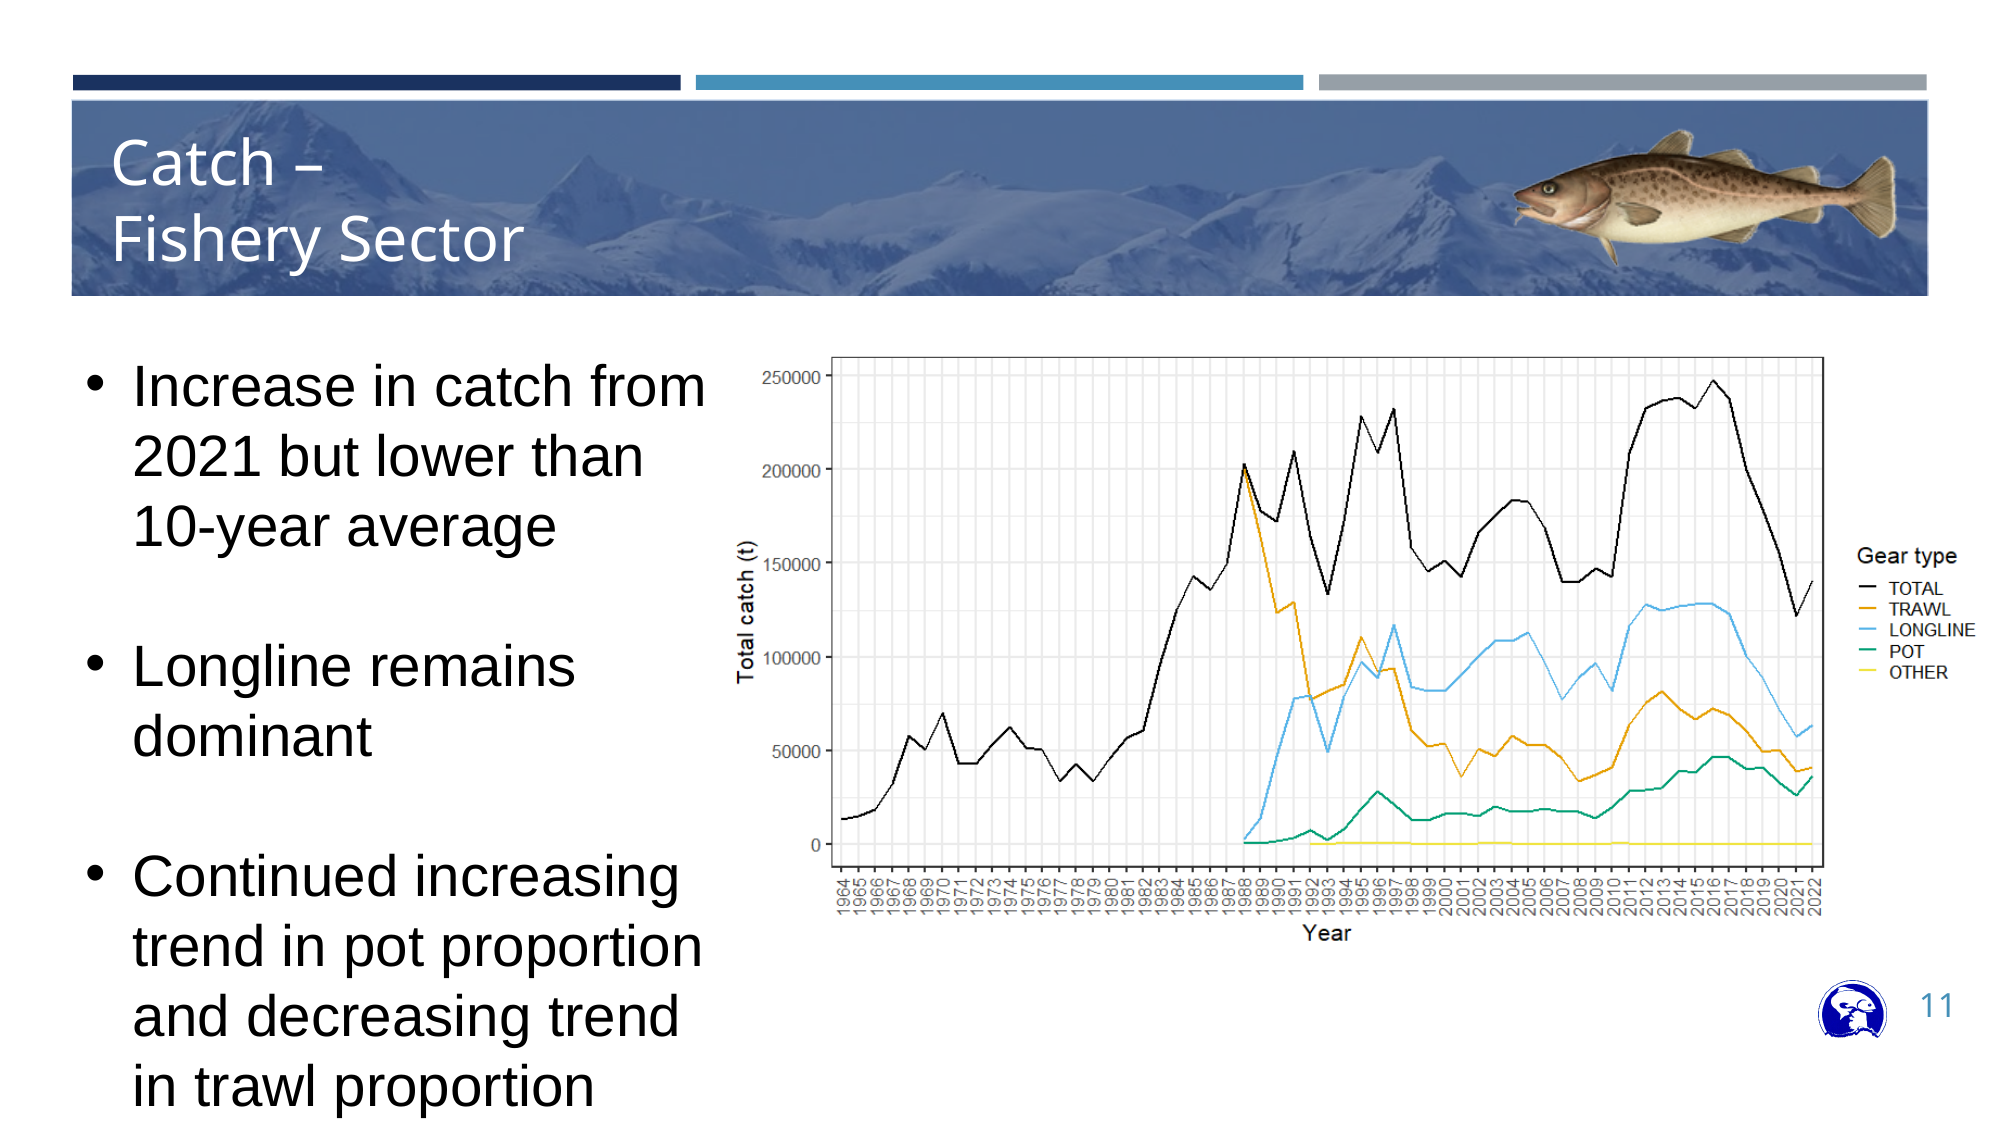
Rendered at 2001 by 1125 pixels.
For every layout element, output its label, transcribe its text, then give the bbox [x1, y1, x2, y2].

picture [1509, 77, 1905, 318]
text_box Increase in catch from 2021 but lower than 10-year average Longline remains dominant Continued increasing trend in pot proportion and decreasing trend in trawl proportion [71, 340, 725, 1125]
title Catch – Fishery Sector [95, 115, 1503, 282]
text_box [1908, 99, 1929, 296]
slide_number 11 [1732, 977, 1972, 1037]
picture [724, 346, 2000, 956]
text_box [71, 99, 1503, 296]
